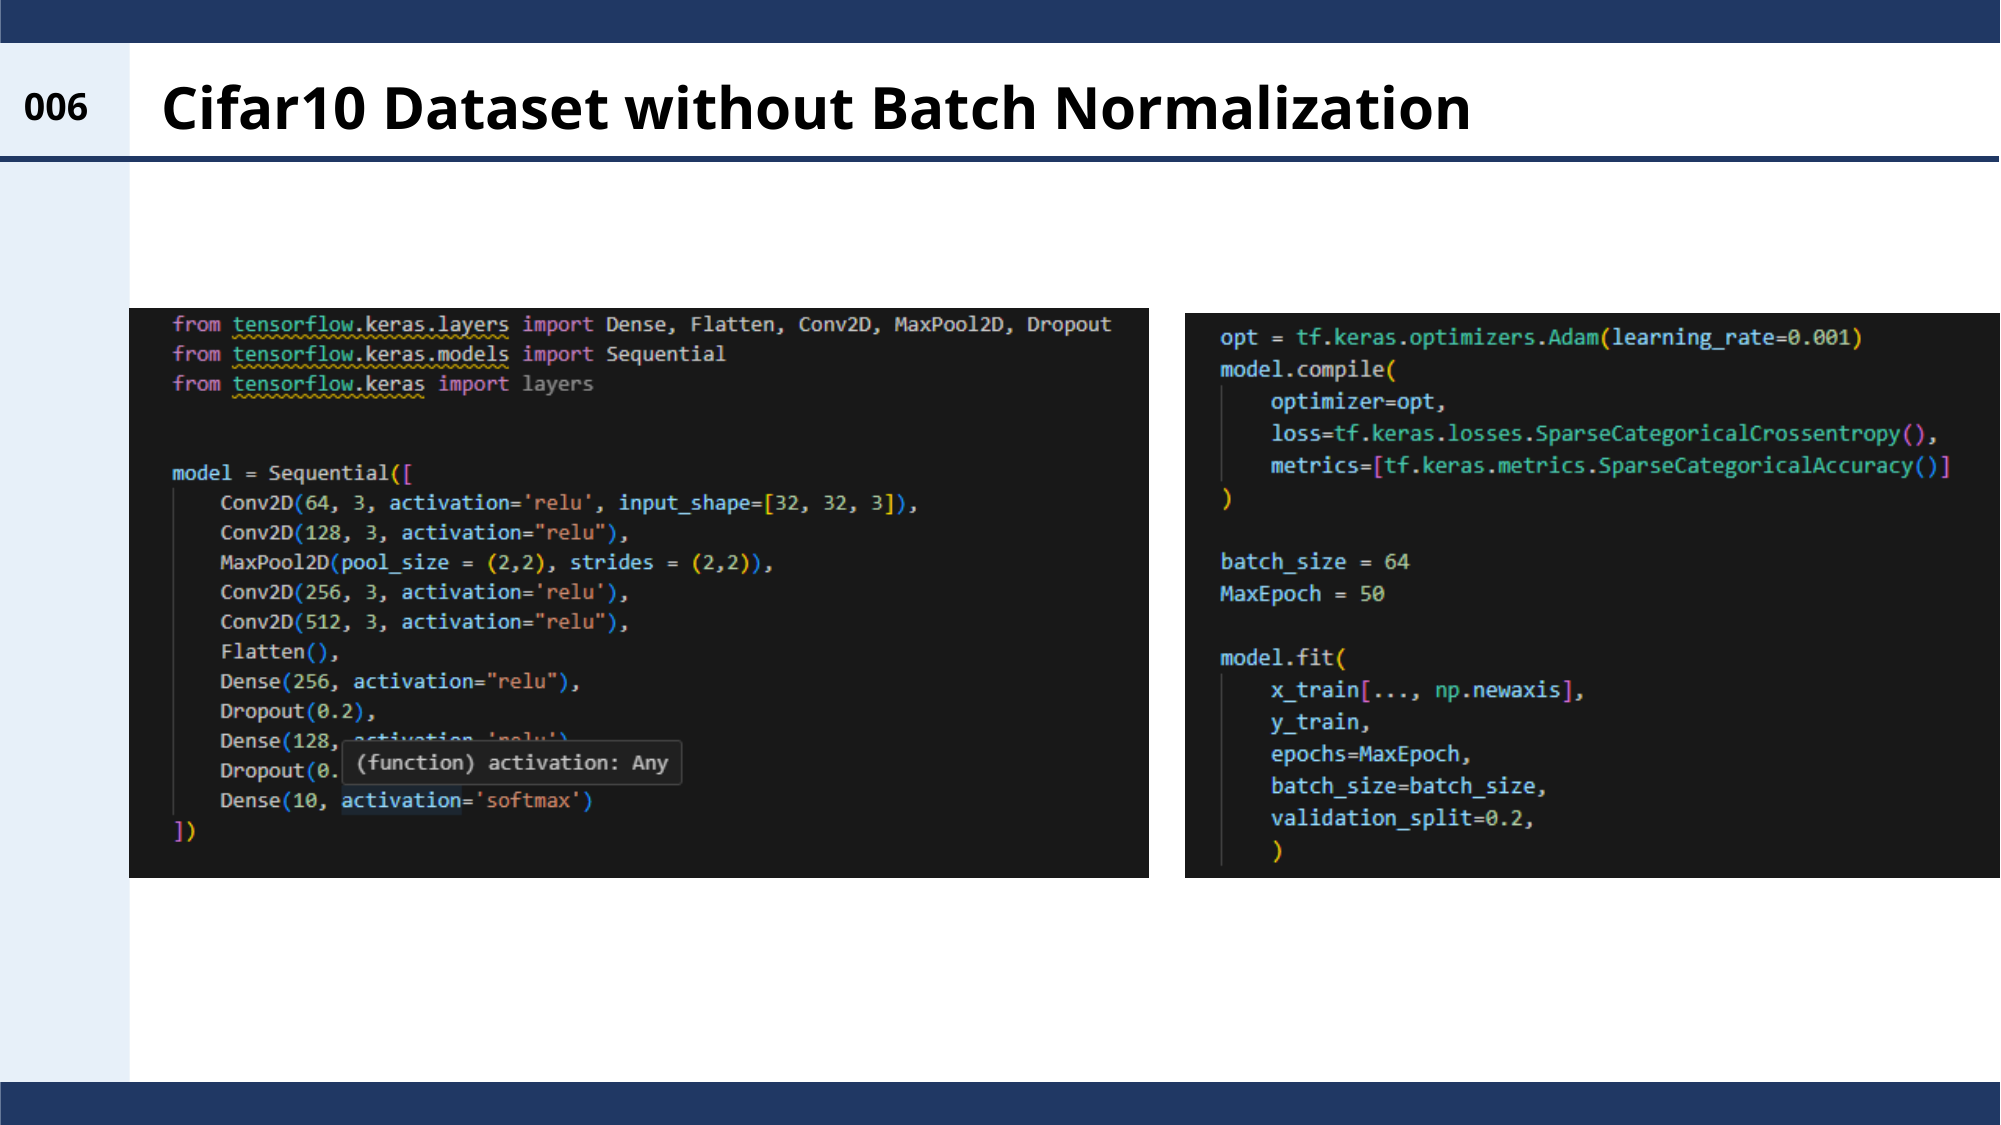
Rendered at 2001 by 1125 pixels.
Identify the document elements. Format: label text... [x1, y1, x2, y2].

text_box [0, 0, 2000, 44]
text_box 006 [9, 75, 121, 136]
text_box [0, 1081, 2000, 1125]
text_box [0, 162, 131, 1081]
text_box Cifar10 Dataset without Batch Normalization [146, 63, 1707, 149]
picture [1185, 313, 2000, 878]
picture [129, 308, 1149, 878]
text_box [0, 44, 131, 156]
